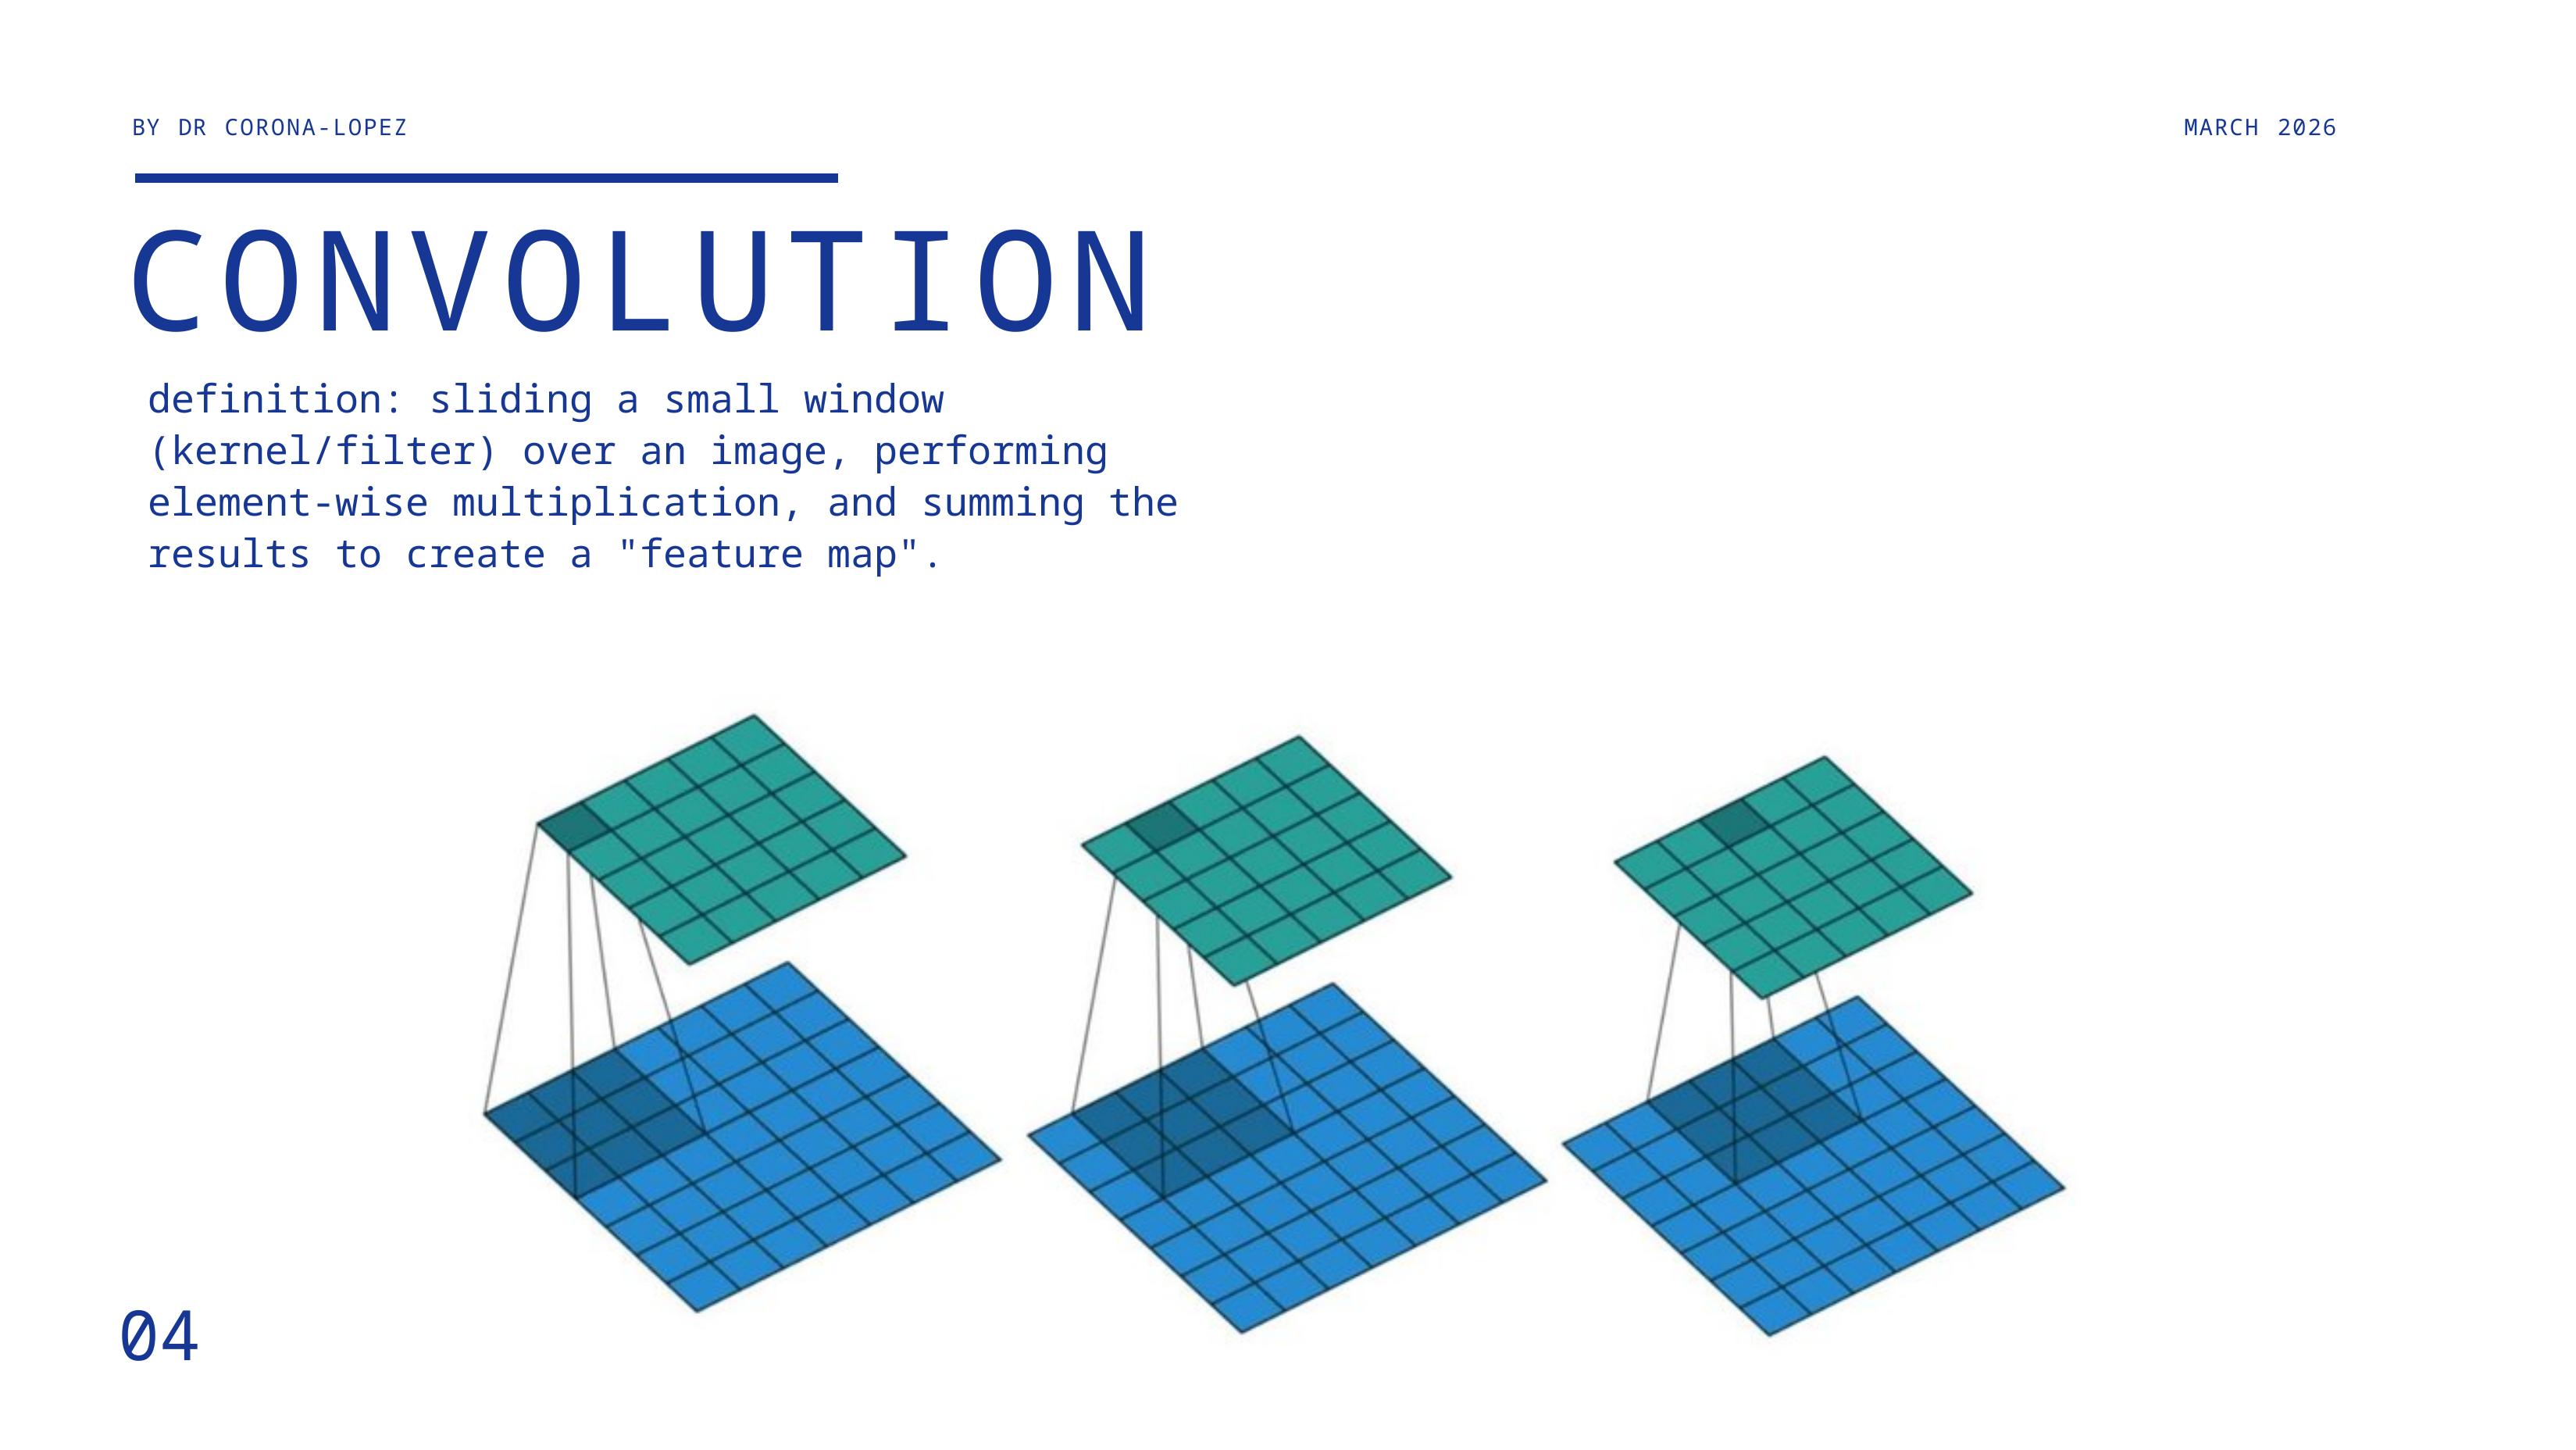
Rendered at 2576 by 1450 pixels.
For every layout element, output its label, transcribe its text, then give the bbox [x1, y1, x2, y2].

text_box MARCH 2026 [2182, 111, 2447, 141]
text_box definition: sliding a small window (kernel/filter) over an image, performing element-wise multiplication, and summing the results to create a "feature map". [136, 363, 1259, 950]
picture [437, 695, 2080, 1360]
text_box 04 [116, 1288, 209, 1374]
text_box BY DR CORONA-LOPEZ [130, 111, 428, 141]
list CONVOLUTION [96, 143, 1337, 1021]
